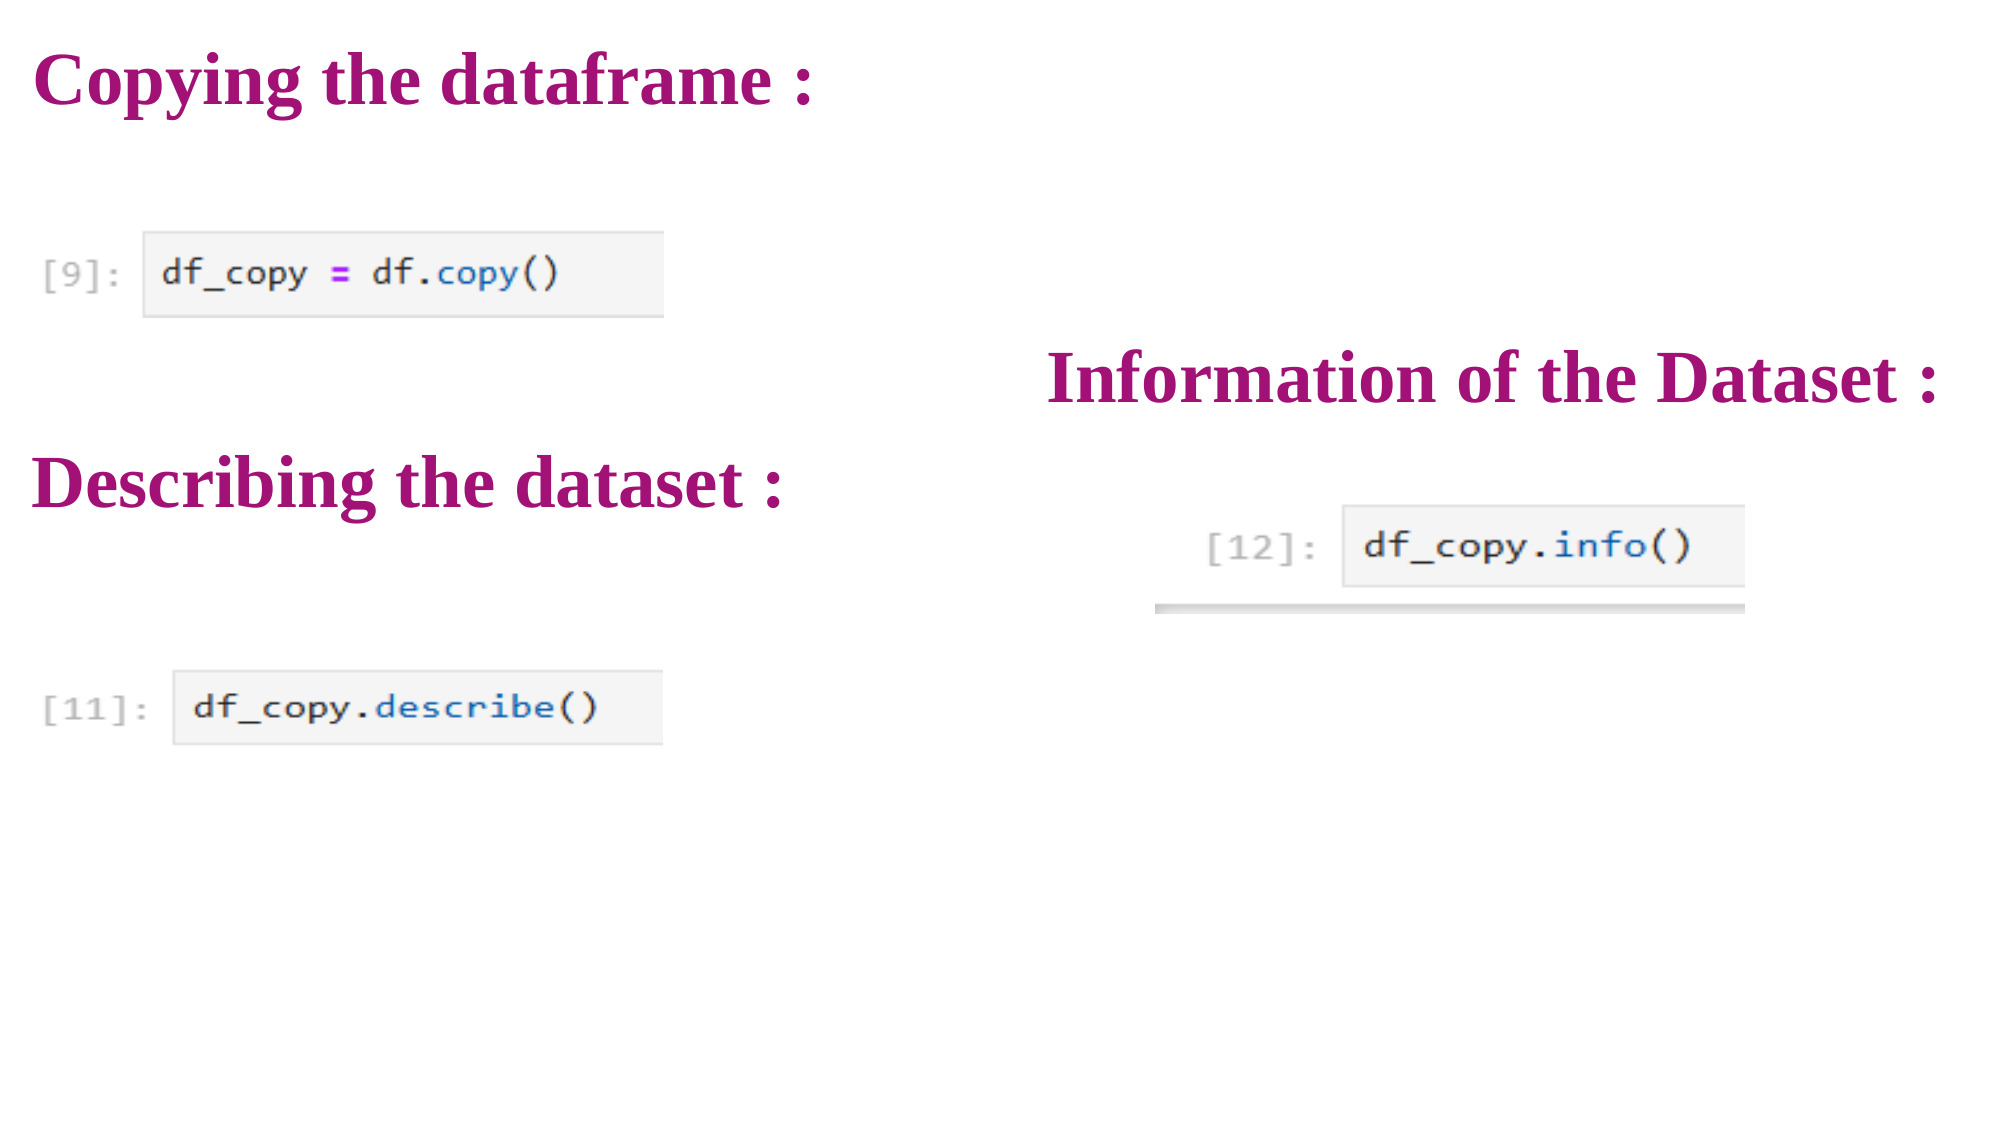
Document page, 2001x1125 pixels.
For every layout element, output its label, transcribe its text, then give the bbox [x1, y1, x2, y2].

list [16, 215, 664, 318]
picture [16, 662, 663, 765]
text_box Describing the dataset : [16, 424, 839, 530]
text_box Information of the Dataset : [1030, 320, 1978, 426]
picture [1155, 477, 1745, 614]
title Copying the dataframe : [17, 32, 1765, 218]
